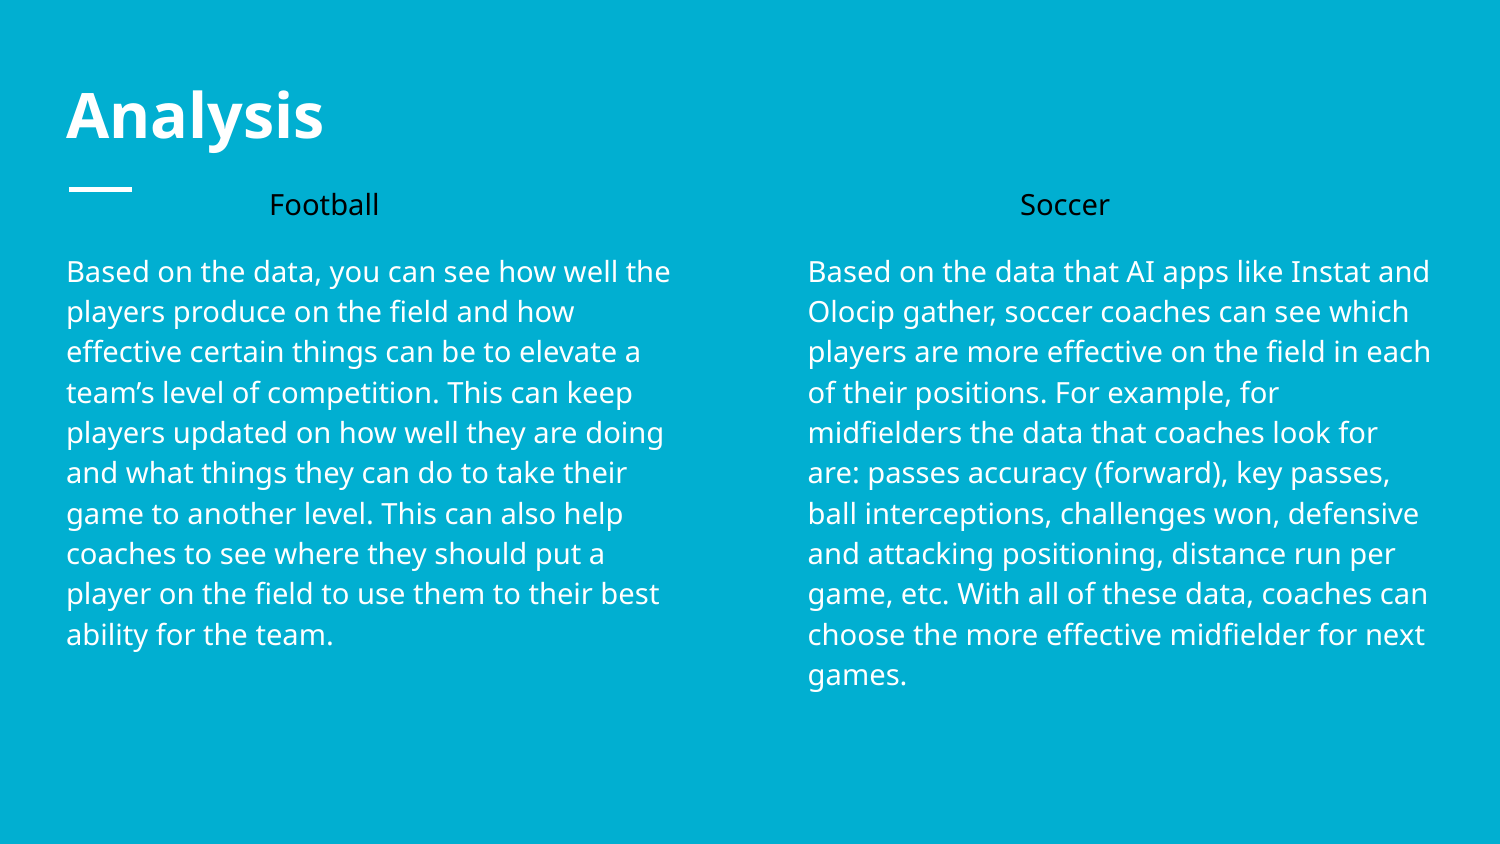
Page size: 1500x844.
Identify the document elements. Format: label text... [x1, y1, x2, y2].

list Based on the data that AI apps like Instat and Olocip gather, soccer coaches can see which players are more effective on the field in each of their positions. For example, for midfielders the data that coaches look for are: passes accuracy (forward), key passes, ball interceptions, challenges won, defensive and attacking positioning, distance run per game, etc. With all of these data, coaches can choose the more effective midfielder for next games. [792, 232, 1449, 750]
title Analysis [51, 61, 1449, 167]
list Based on the data, you can see how well the players produce on the field and how effective certain things can be to elevate a team’s level of competition. This can keep players updated on how well they are doing and what things they can do to take their game to another level. This can also help coaches to see where they should put a player on the field to use them to their best ability for the team. [51, 232, 708, 750]
text_box Soccer [1005, 171, 1301, 237]
text_box Football [254, 171, 683, 237]
